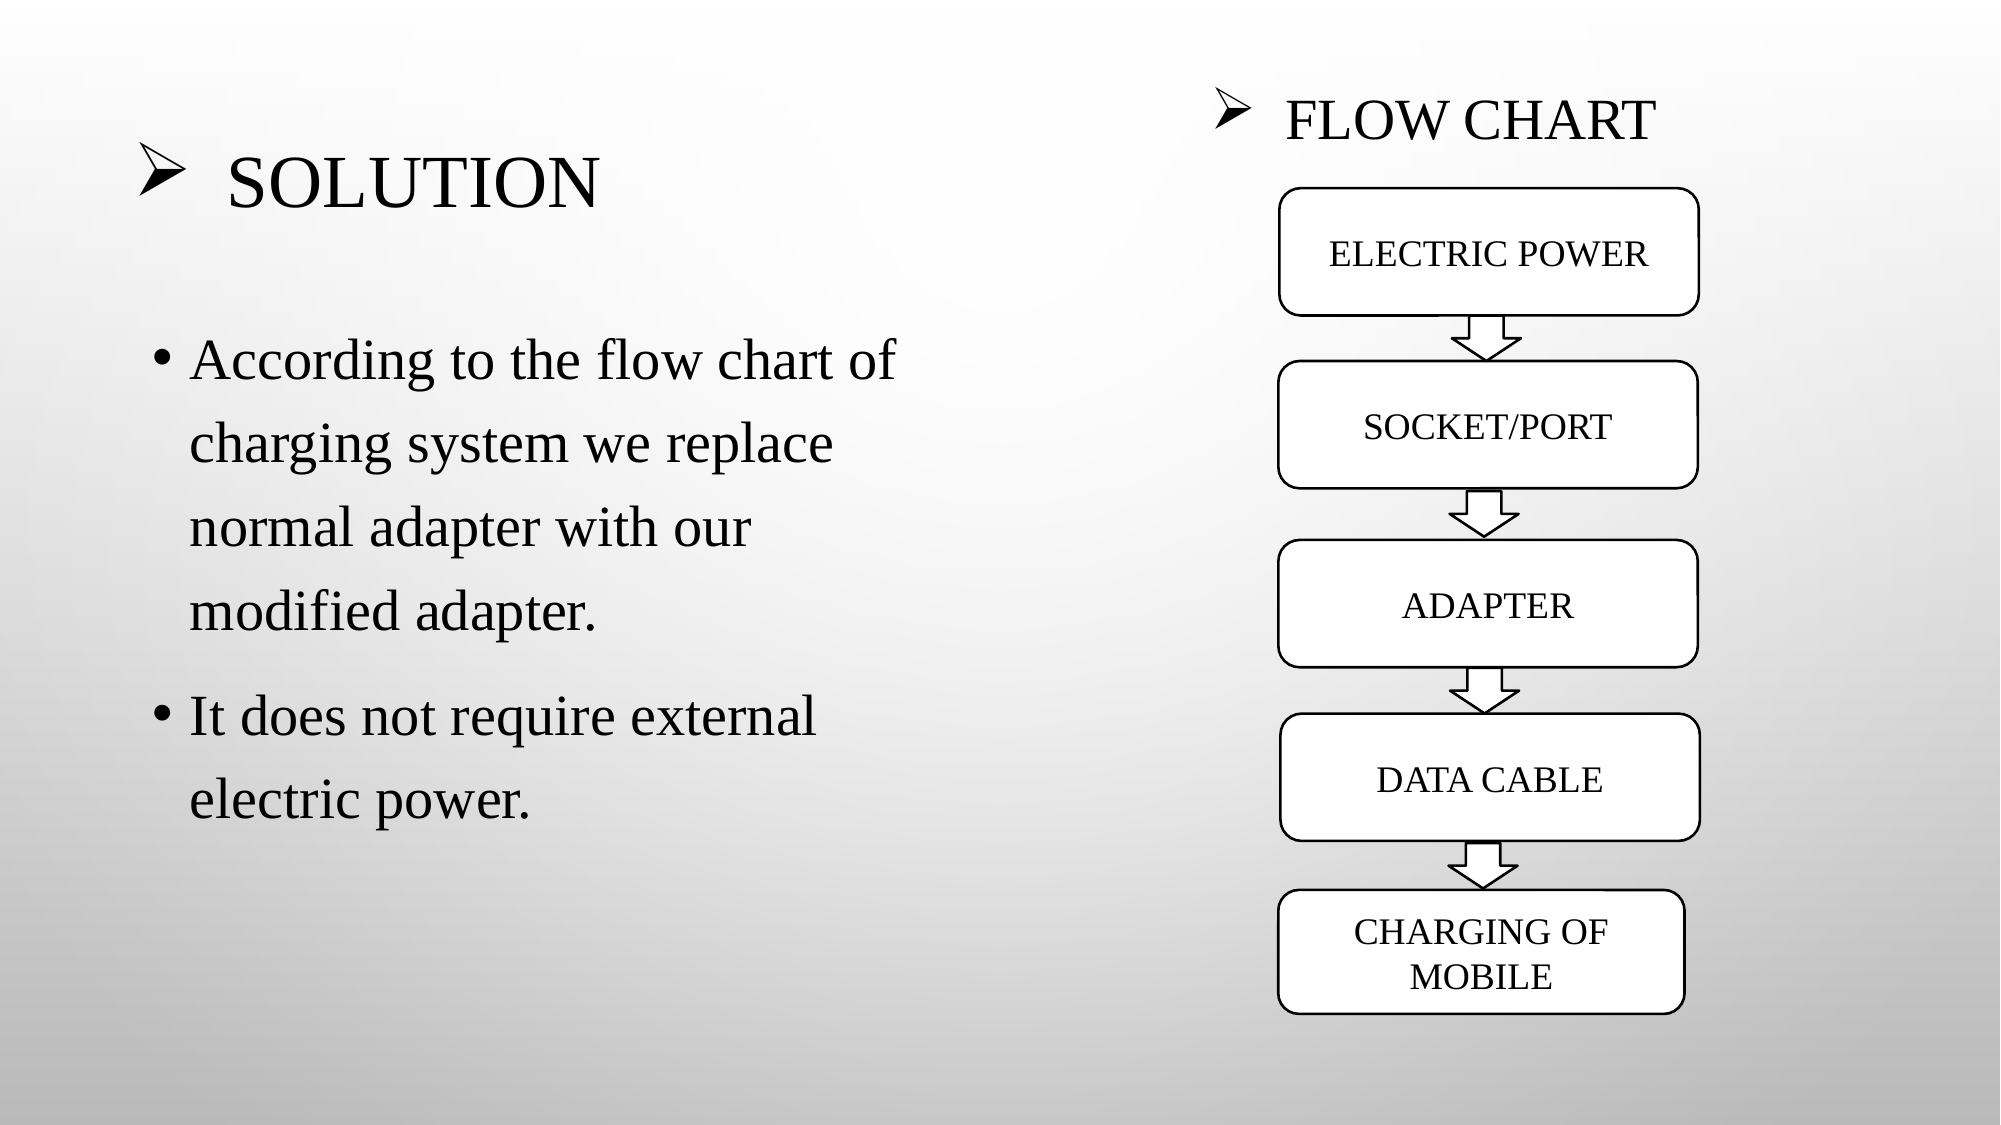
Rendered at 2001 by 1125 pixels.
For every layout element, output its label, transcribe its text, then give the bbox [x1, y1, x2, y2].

text_box SOCKET/PORT [1277, 359, 1700, 490]
text_box DATA CABLE [1279, 712, 1702, 843]
title SOLUTION [0, 51, 796, 314]
list According to the flow chart of charging system we replace normal adapter with our modified adapter. It does not require external electric power. [137, 299, 988, 1014]
text_box [1448, 666, 1521, 715]
text_box [1450, 314, 1523, 363]
text_box [1447, 841, 1519, 890]
text_box CHARGING OF MOBILE [1276, 888, 1686, 1016]
text_box FLOW CHART [1195, 73, 1795, 159]
text_box ADAPTER [1277, 538, 1700, 669]
text_box ELECTRIC POWER [1278, 186, 1701, 317]
text_box [1448, 489, 1520, 538]
picture [0, 0, 2000, 1125]
